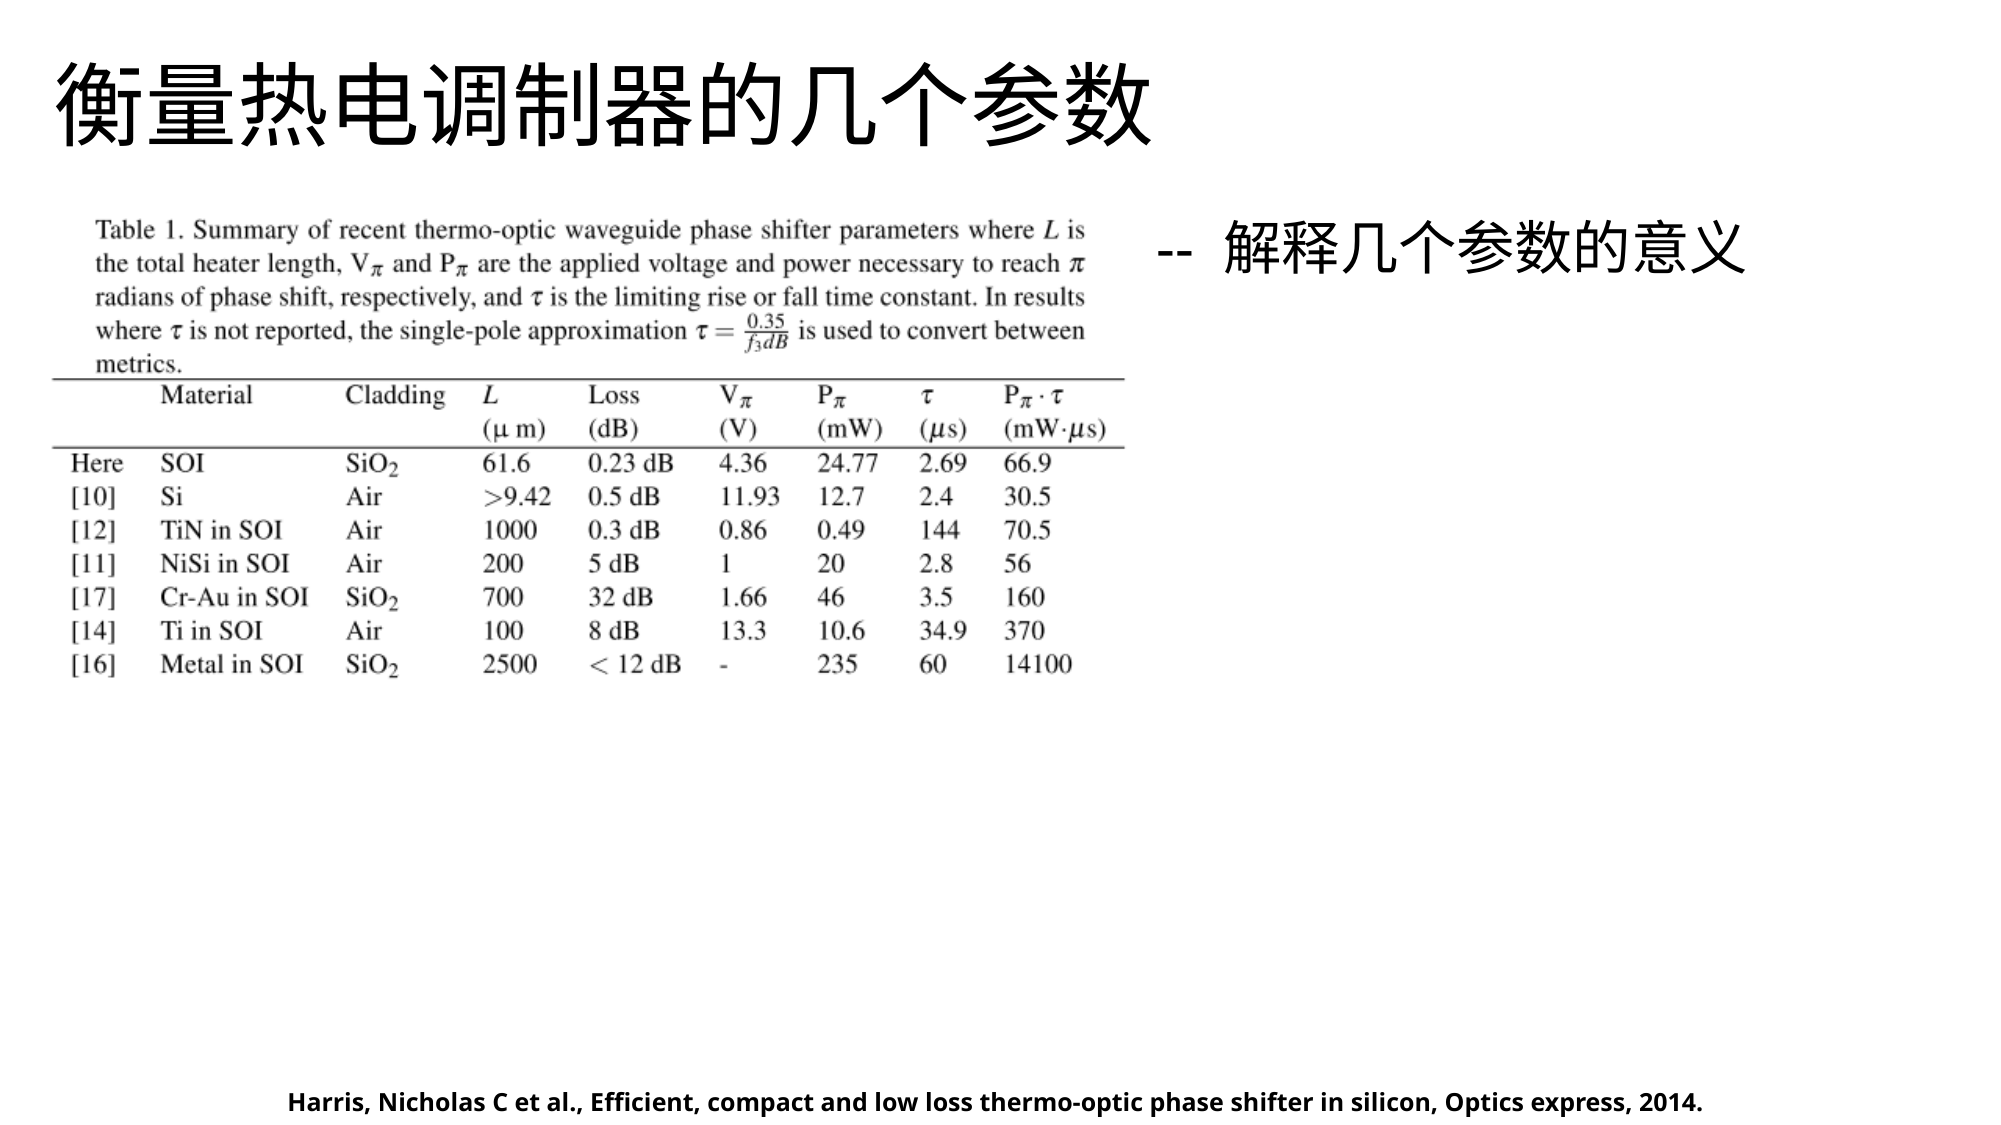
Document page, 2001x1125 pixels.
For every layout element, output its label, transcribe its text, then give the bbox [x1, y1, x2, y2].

title 衡量热电调制器的几个参数 [38, 31, 1962, 188]
list -- 解释几个参数的意义 [1141, 211, 1962, 1093]
picture [38, 211, 1142, 684]
text_box Harris, Nicholas C et al., Efficient, compact and low loss thermo-optic phase shifter in silicon, Optics express, 2014. [272, 1082, 1728, 1125]
